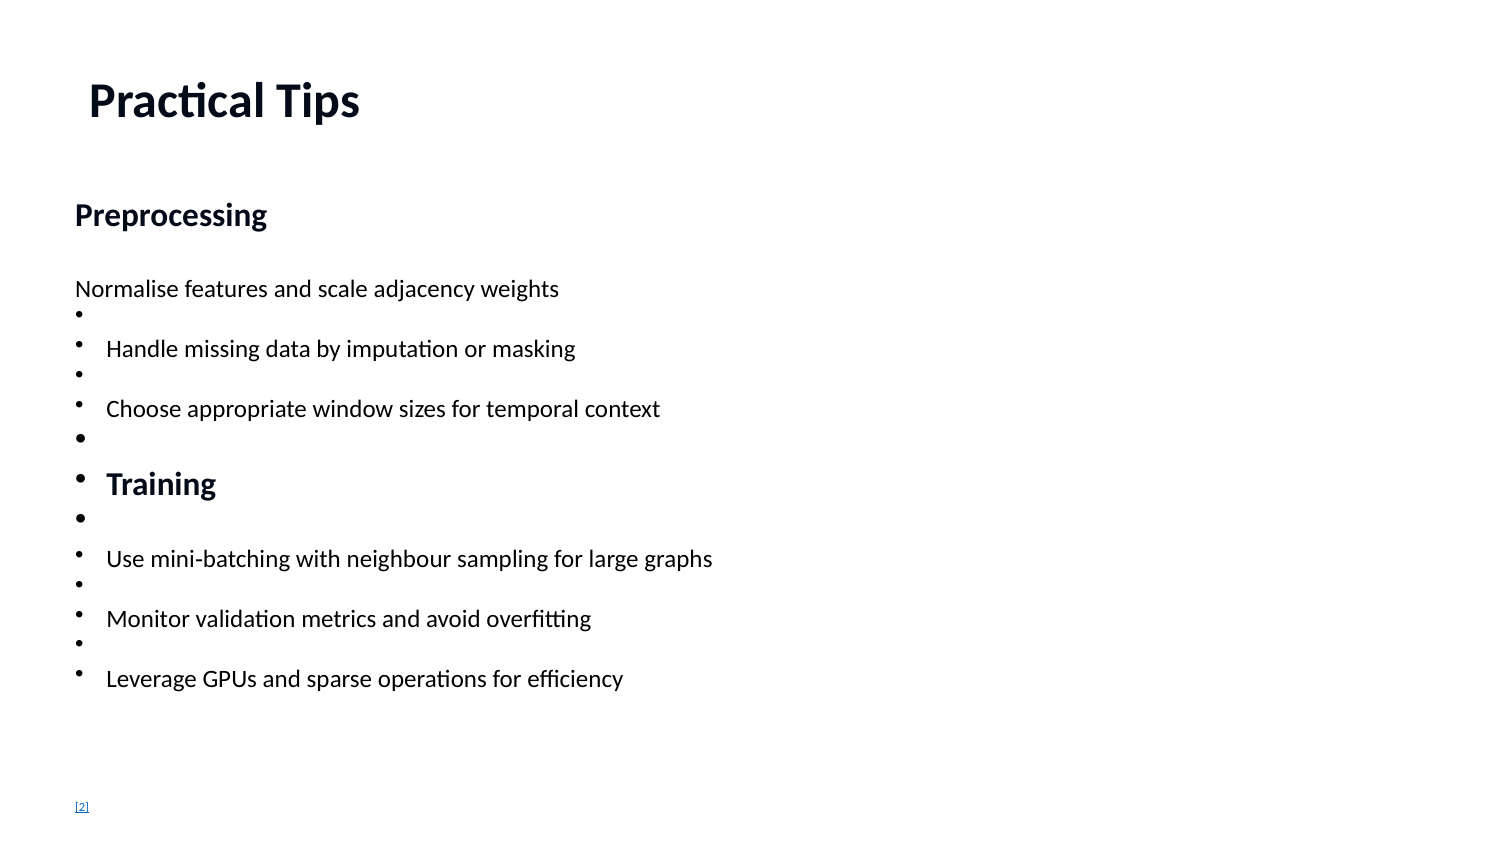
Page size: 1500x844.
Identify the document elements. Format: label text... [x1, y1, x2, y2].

text_box [2] [74, 783, 1425, 829]
text_box Practical Tips [74, 44, 1425, 150]
text_box Preprocessing Normalise features and scale adjacency weights Handle missing data by imputation or masking Choose appropriate window sizes for temporal context Training Use mini‑batching with neighbour sampling for large graphs Monitor validation metrics and avoid overfitting Leverage GPUs and sparse operations for efficiency [74, 164, 1500, 720]
